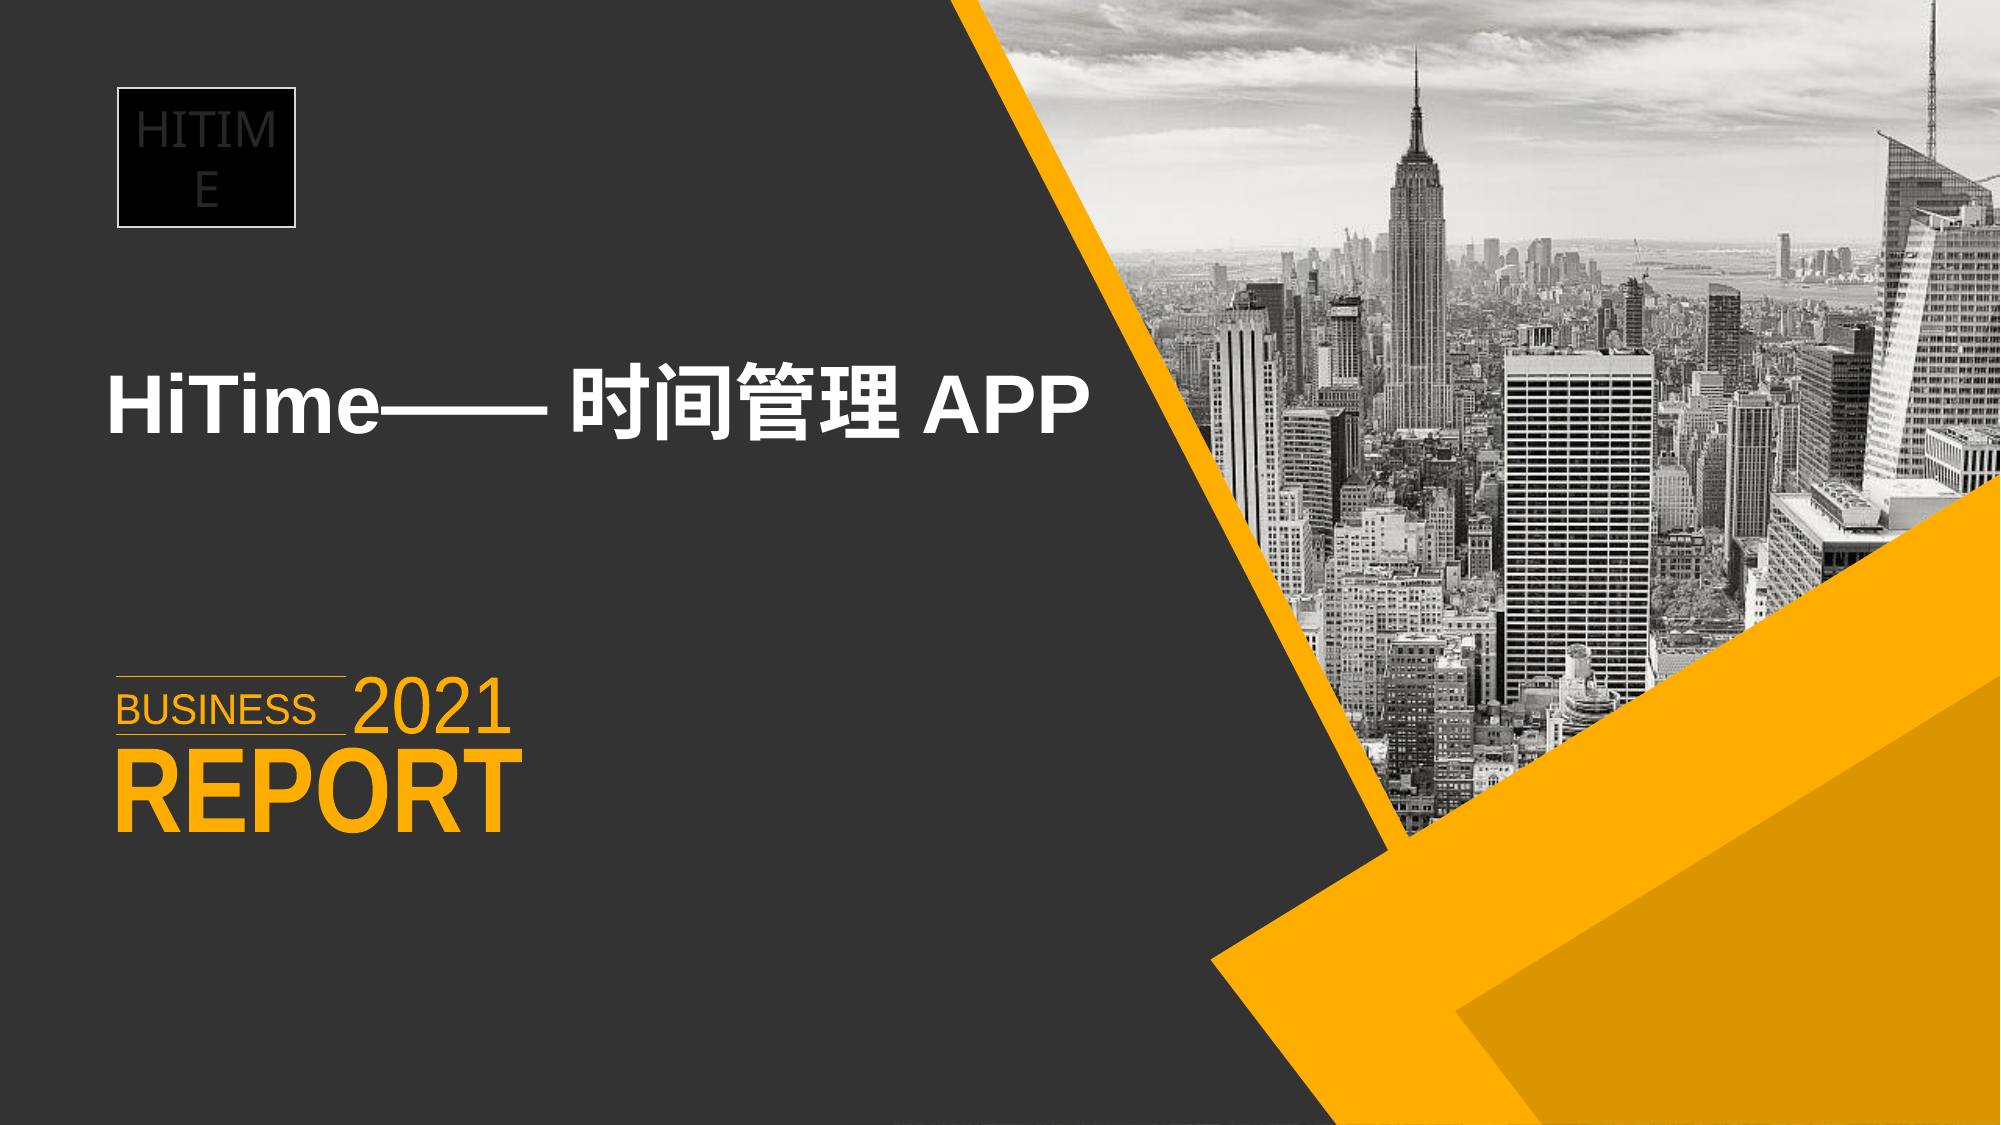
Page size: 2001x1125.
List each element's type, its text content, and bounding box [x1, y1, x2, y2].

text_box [115, 676, 523, 834]
title HiTime——时间管理APP [91, 244, 847, 459]
picture [847, 0, 2000, 1125]
text_box HITIME [117, 87, 296, 228]
